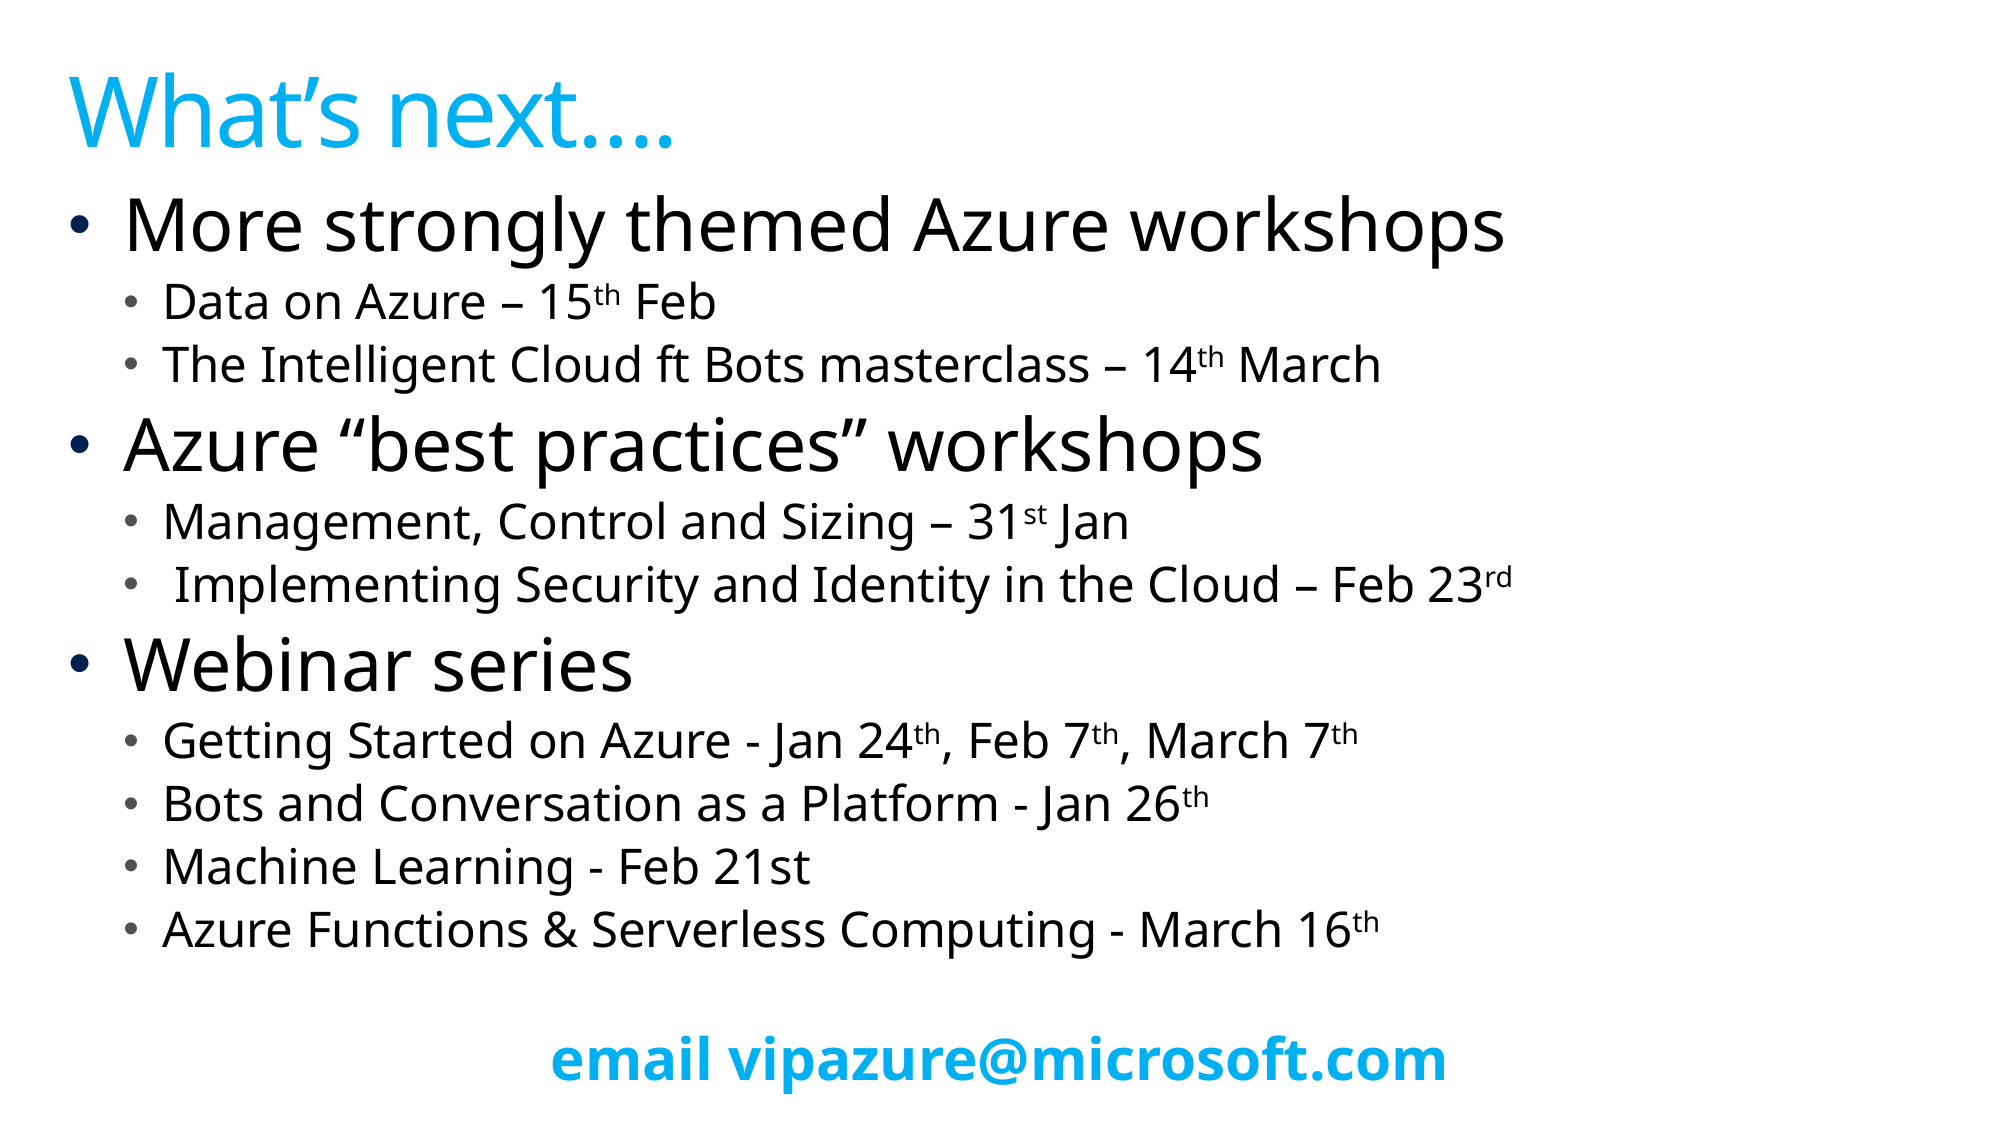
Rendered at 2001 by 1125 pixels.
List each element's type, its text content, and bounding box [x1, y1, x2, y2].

title What’s next…. [44, 47, 1957, 196]
text_box email vipazure@microsoft.com [536, 1014, 1464, 1100]
list More strongly themed Azure workshops Data on Azure – 15th Feb The Intelligent Cloud ft Bots masterclass – 14th March Azure “best practices” workshops Management, Control and Sizing – 31st Jan Implementing Security and Identity in the Cloud – Feb 23rd Webinar series Getting Started on Azure - Jan 24th, Feb 7th, March 7th Bots and Conversation as a Platform - Jan 26th Machine Learning - Feb 21st Azure Functions & Serverless Computing - March 16th [44, 196, 1956, 1003]
